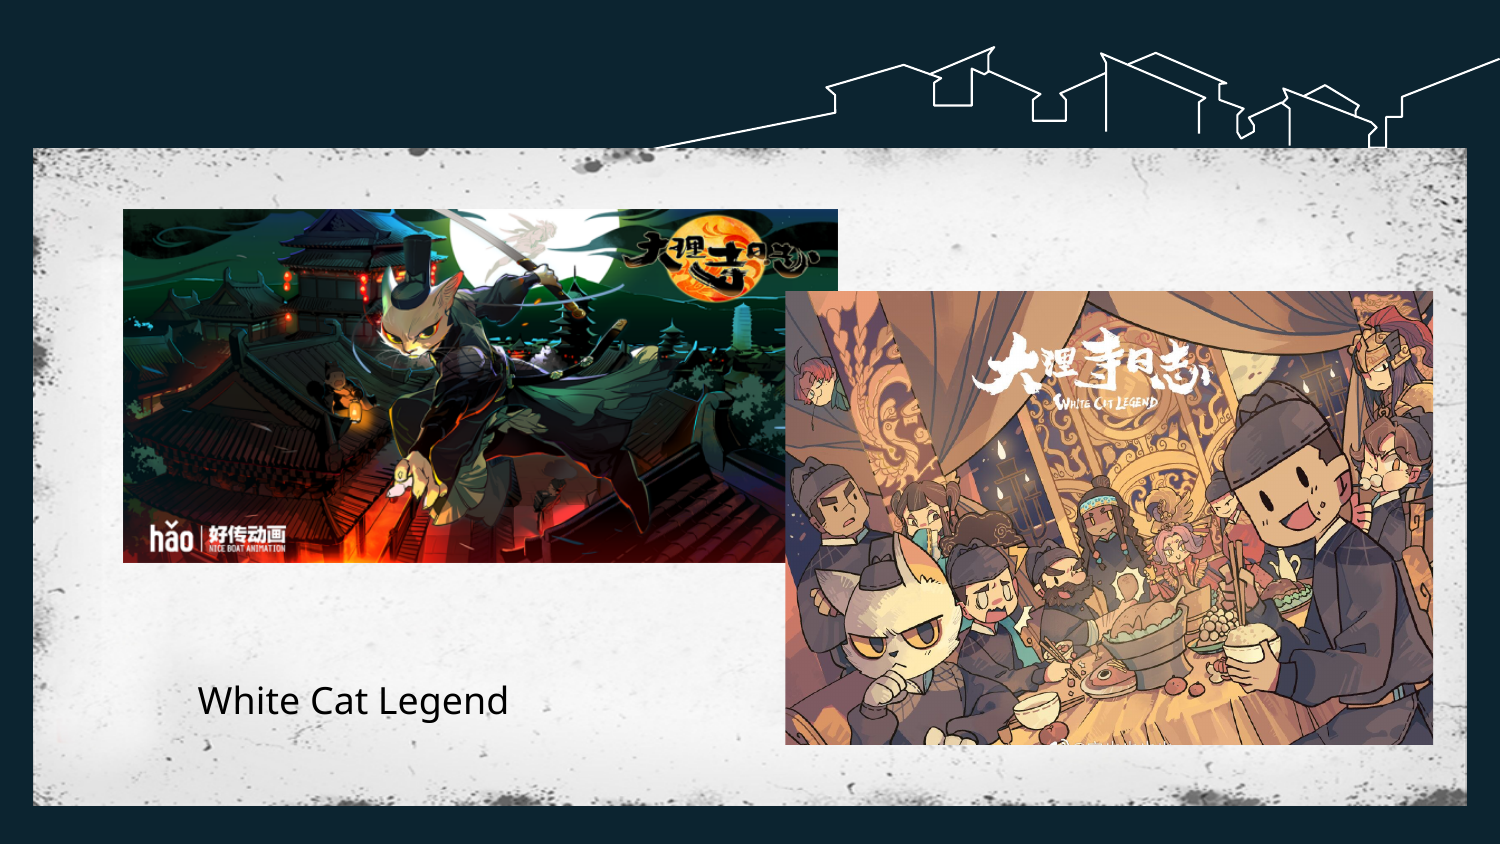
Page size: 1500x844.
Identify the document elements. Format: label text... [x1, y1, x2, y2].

picture [33, 148, 1467, 806]
text_box White Cat Legend [182, 669, 600, 730]
